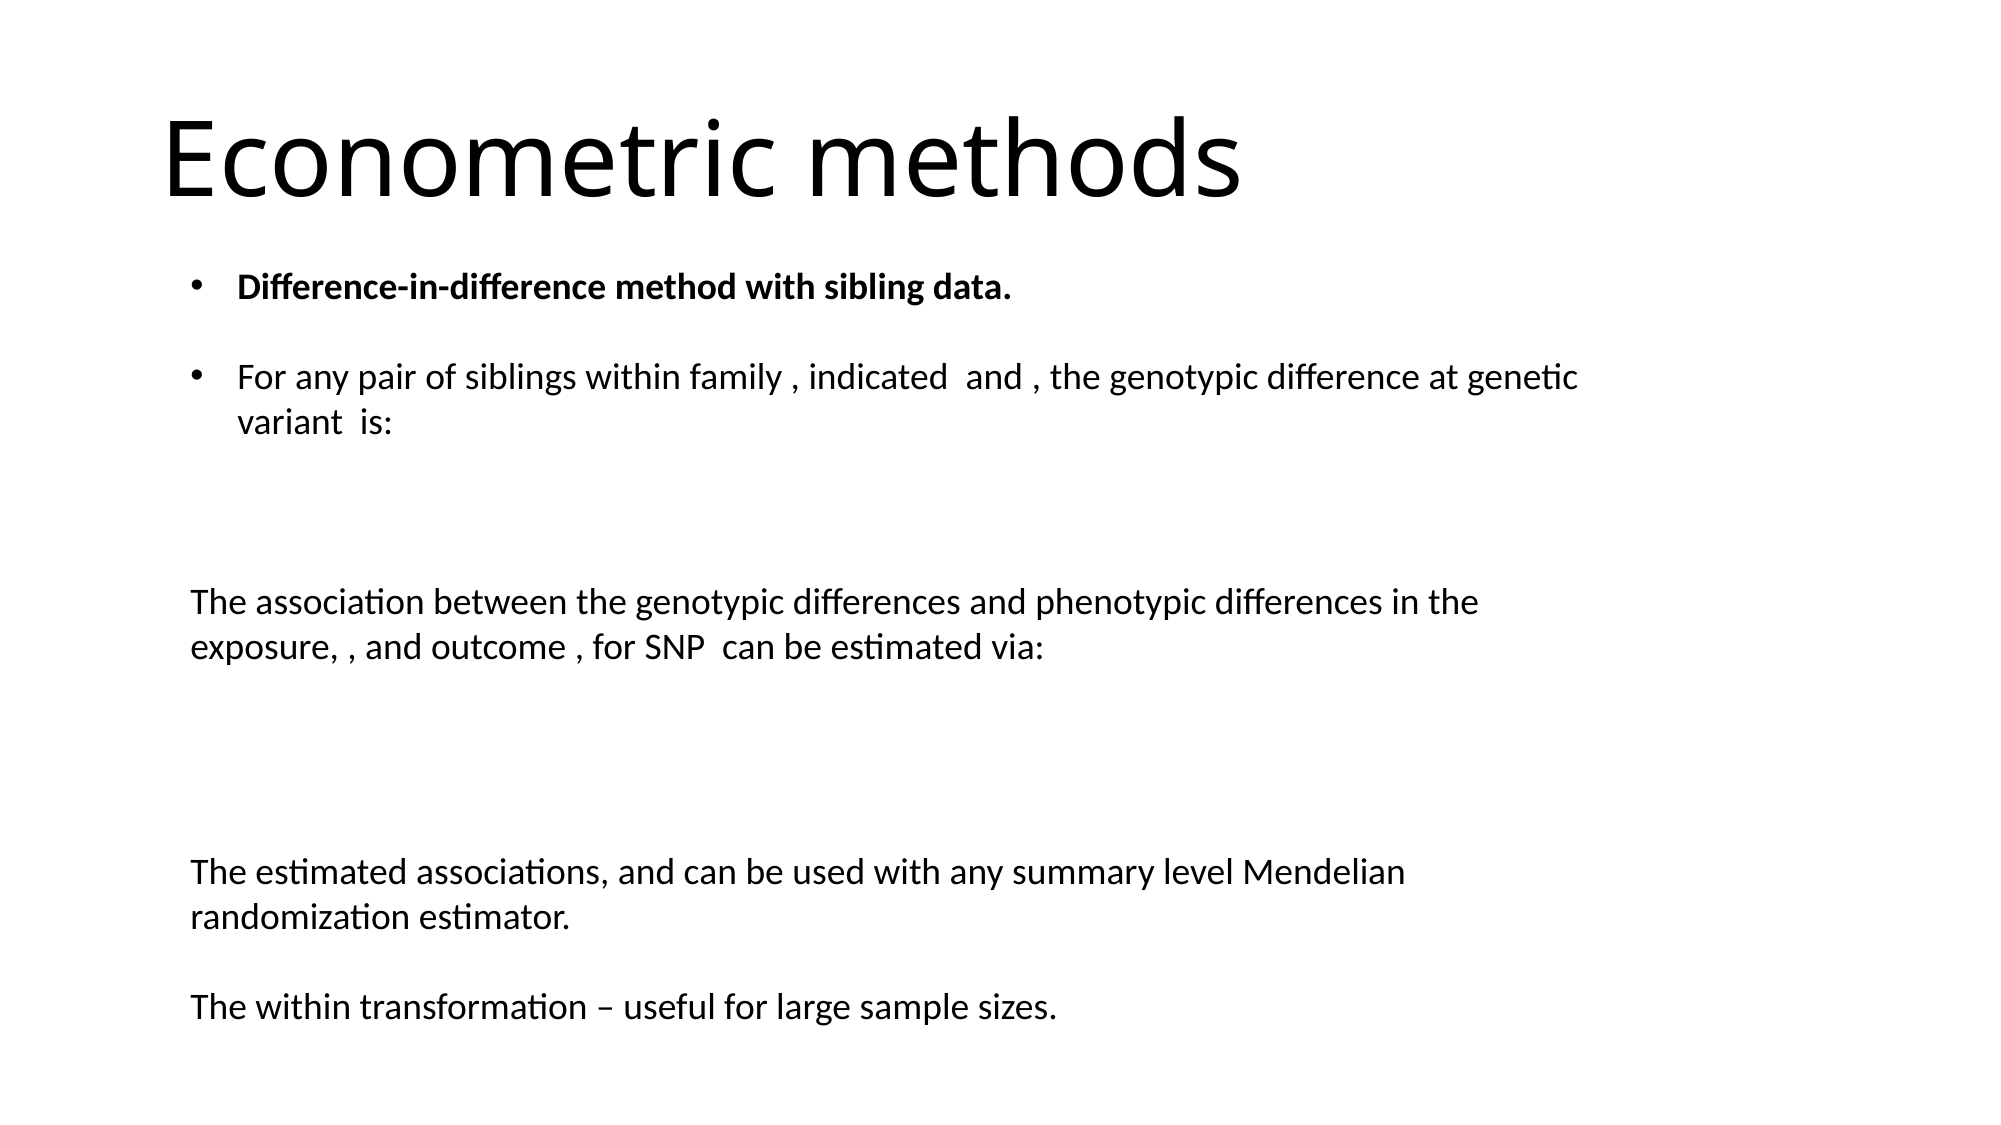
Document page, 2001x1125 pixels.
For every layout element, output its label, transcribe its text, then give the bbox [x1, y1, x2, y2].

title Econometric methods [145, 96, 1436, 227]
